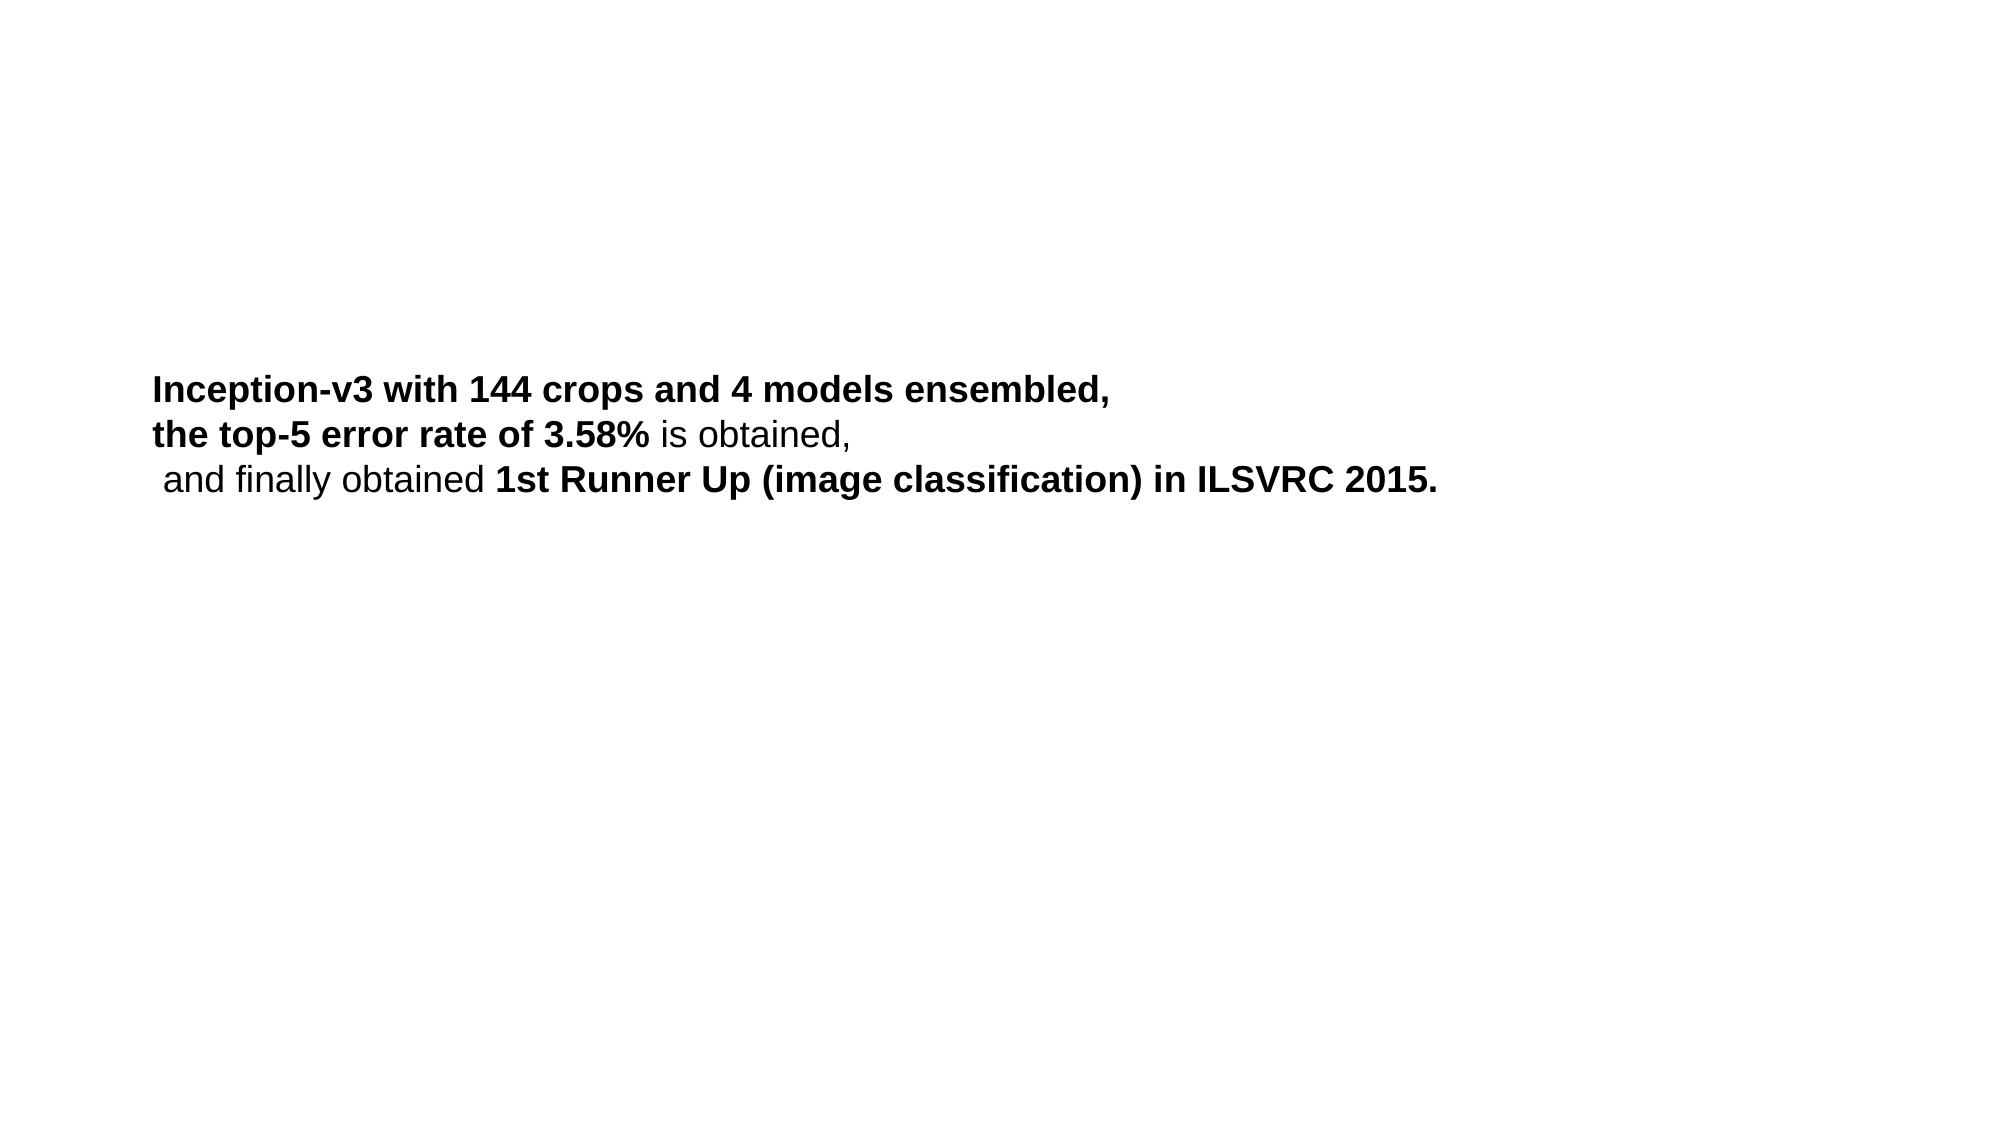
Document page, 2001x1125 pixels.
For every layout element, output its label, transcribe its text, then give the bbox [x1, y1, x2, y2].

list Inception-v3 with 144 crops and 4 models ensembled, the top-5 error rate of 3.58% is obtained, and finally obtained 1st Runner Up (image classification) in ILSVRC 2015. [137, 105, 1468, 759]
